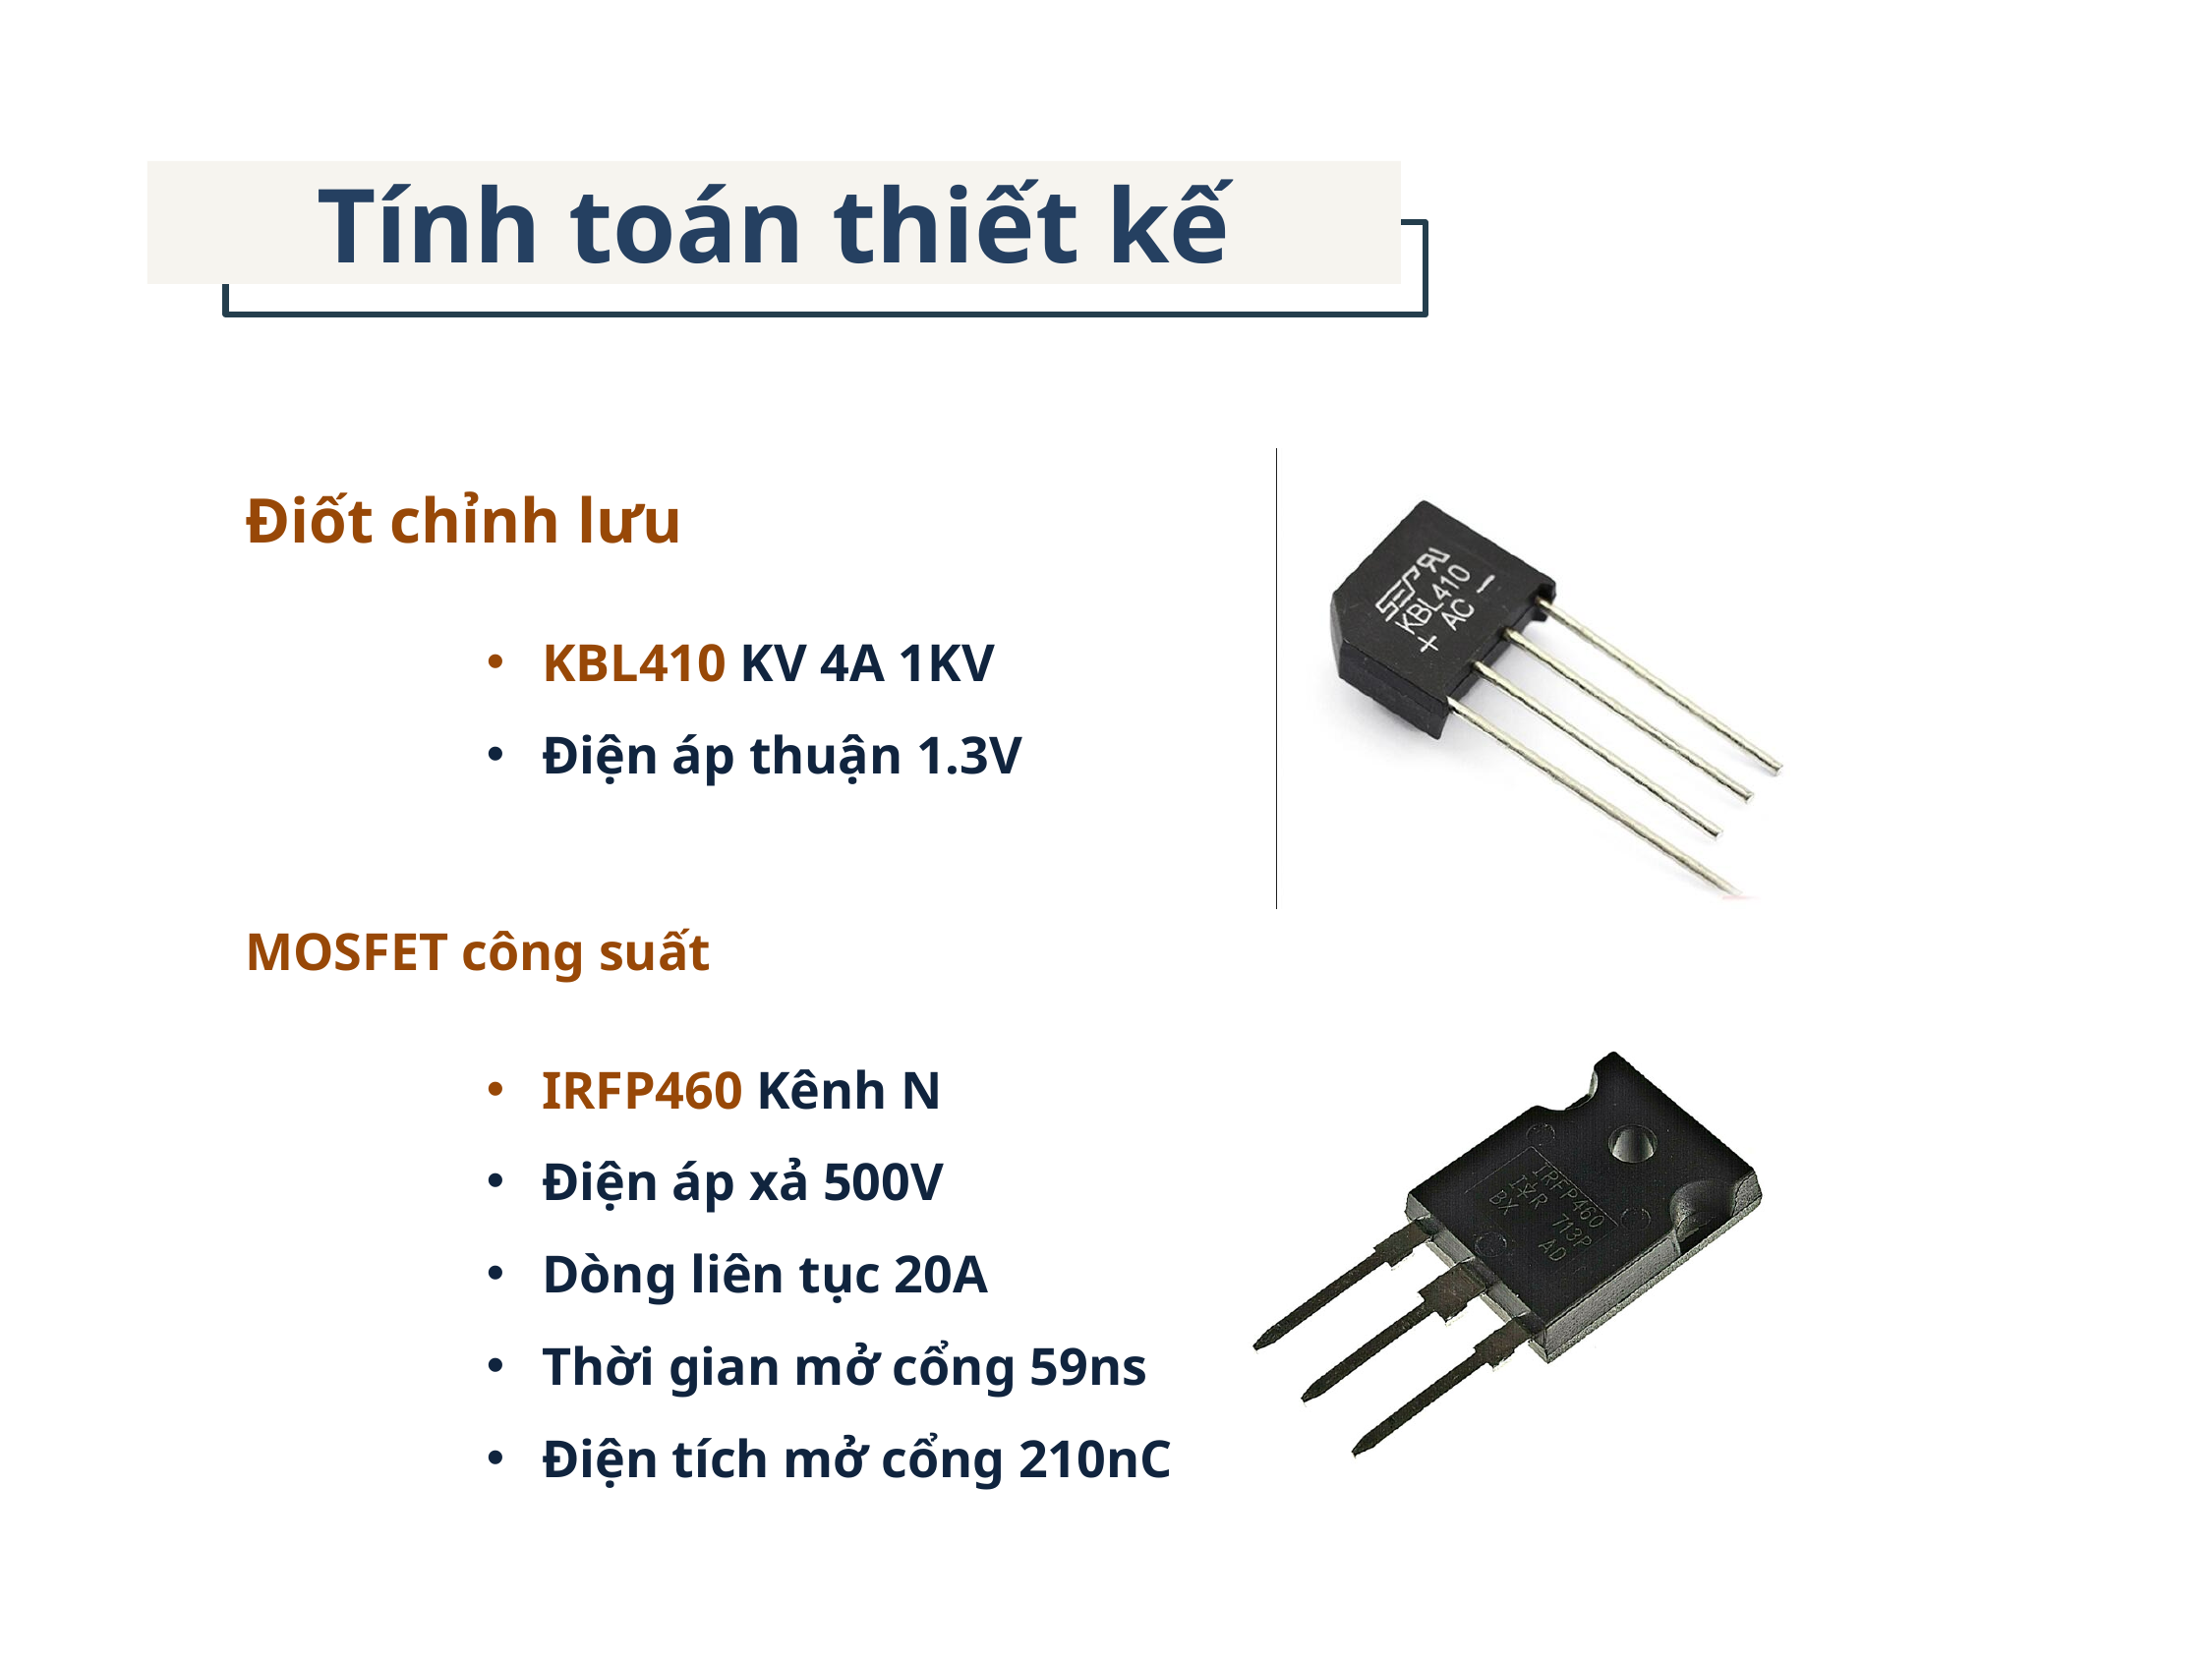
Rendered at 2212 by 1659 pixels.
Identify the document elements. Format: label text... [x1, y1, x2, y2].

text_box Tính toán thiết kế [146, 160, 1401, 284]
picture [1221, 966, 1803, 1548]
text_box [225, 222, 1426, 315]
picture [1276, 448, 1815, 909]
text_box MOSFET công suất [156, 912, 1103, 989]
text_box KBL410 KV 4A 1KV Điện áp thuận 1.3V [397, 593, 1271, 792]
text_box Điốt chỉnh lưu [156, 474, 1074, 563]
text_box IRFP460 Kênh N Điện áp xả 500V Dòng liên tục 20A Thời gian mở cổng 59ns Điện tích mở cổng 210nC [397, 1019, 1216, 1495]
